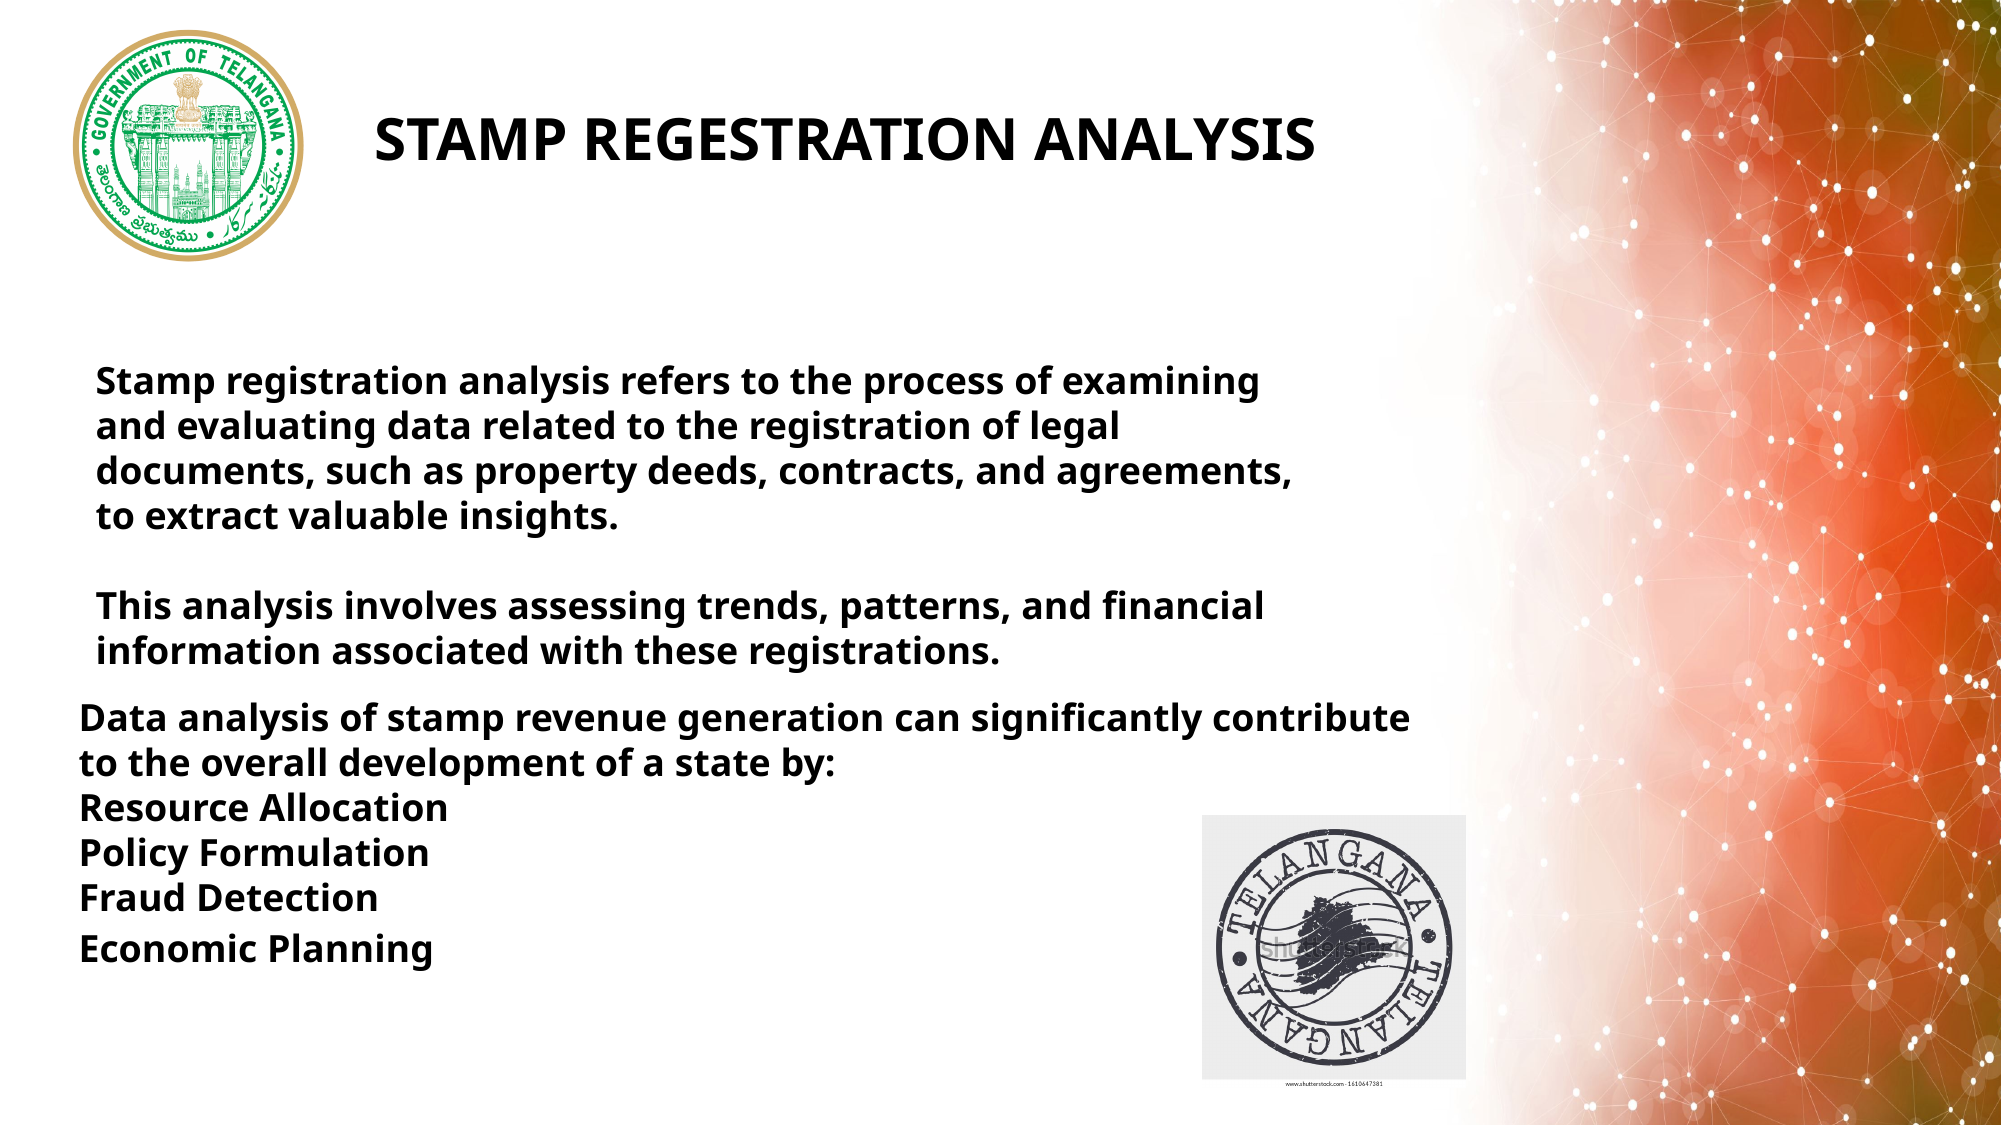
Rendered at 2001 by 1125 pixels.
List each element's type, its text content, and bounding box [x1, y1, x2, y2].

text_box Stamp registration analysis refers to the process of examining and evaluating data related to the registration of legal documents, such as property deeds, contracts, and agreements, to extract valuable insights. This analysis involves assessing trends, patterns, and financial information associated with these registrations. [80, 349, 1093, 660]
text_box Data analysis of stamp revenue generation can significantly contribute to the overall development of a state by: Resource Allocation Policy Formulation Fraud Detection Economic Planning [78, 660, 1202, 971]
picture [1093, 1, 2001, 1125]
picture [51, 0, 323, 290]
text_box STAMP REGESTRATION ANALYSIS [359, 94, 1581, 180]
